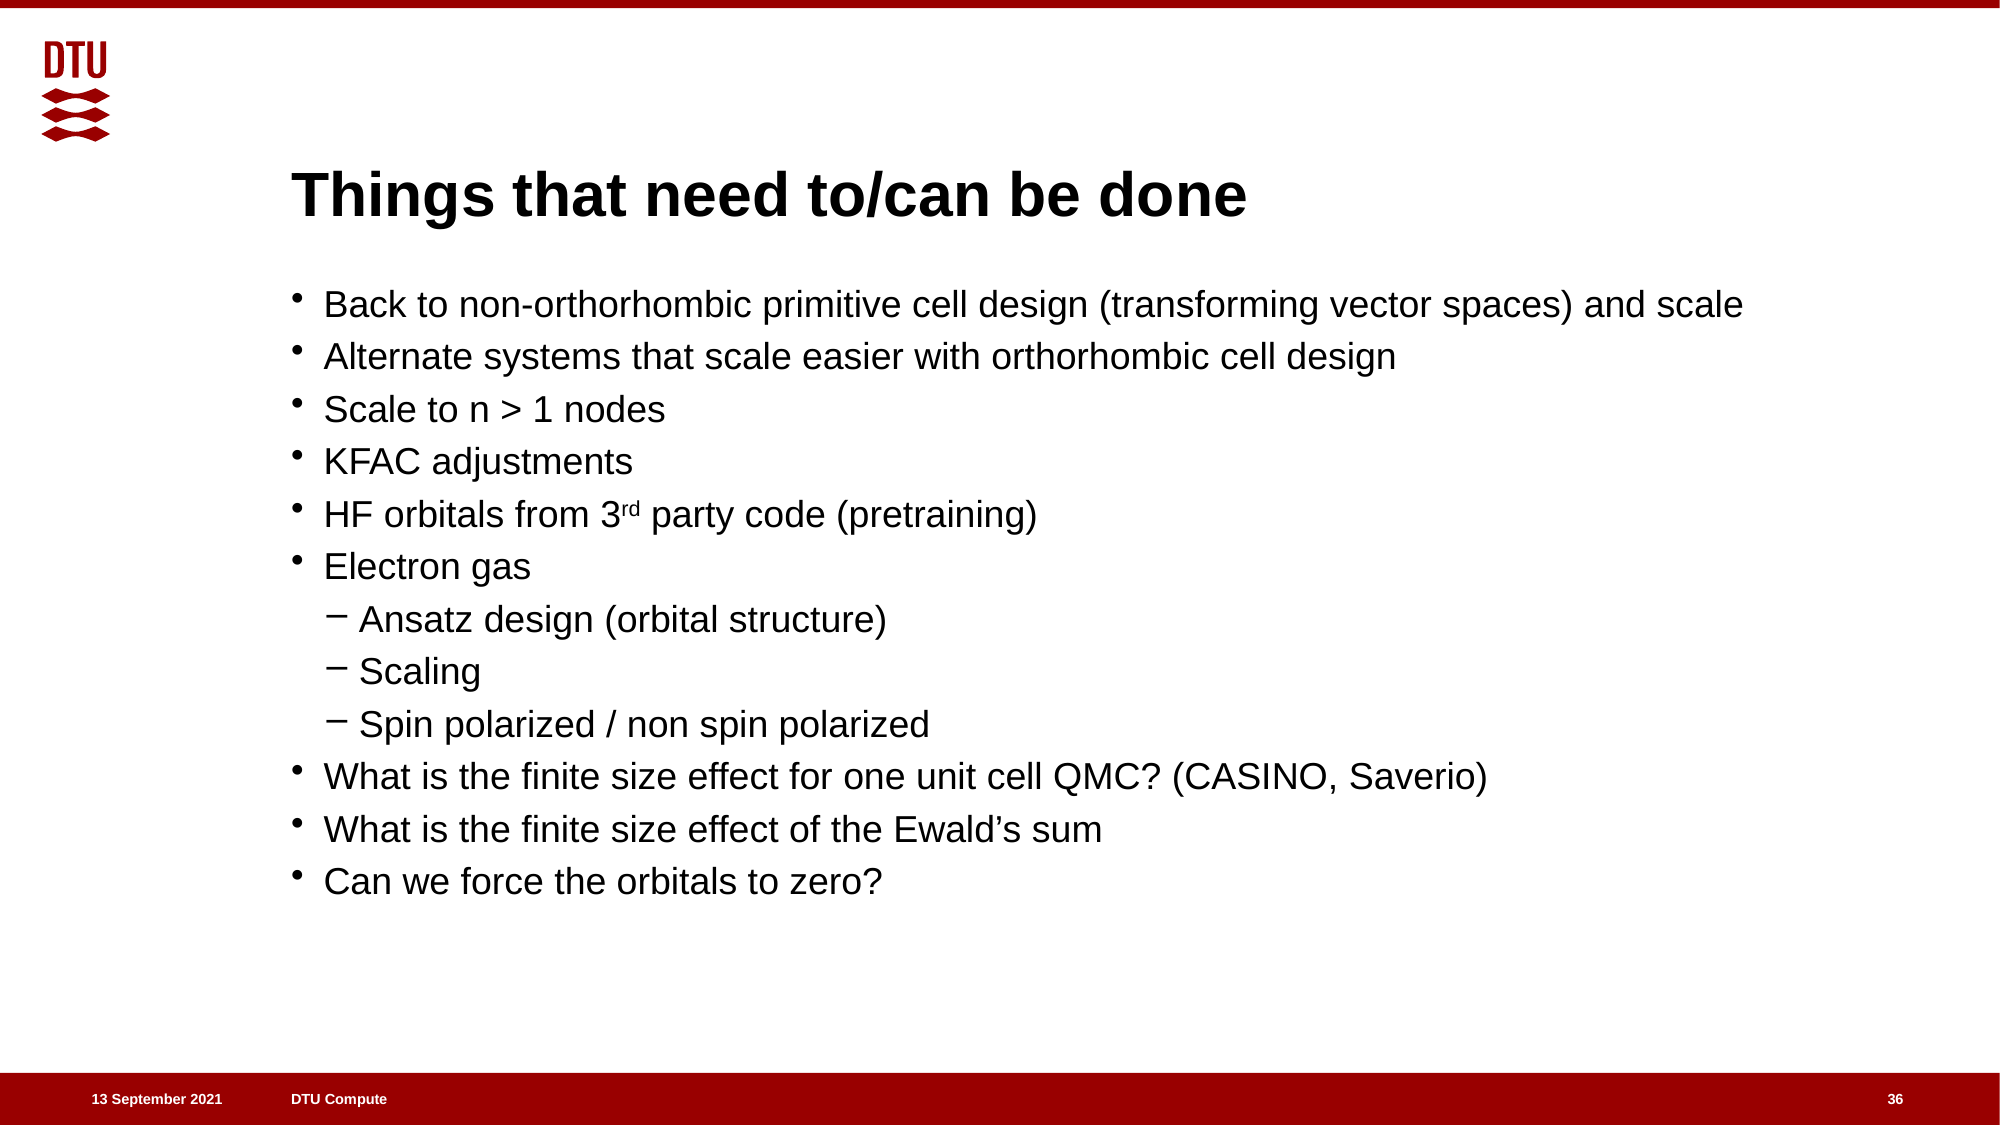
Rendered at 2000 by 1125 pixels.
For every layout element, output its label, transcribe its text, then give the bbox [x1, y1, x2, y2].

slide_number 36 [1887, 1073, 1959, 1125]
title Things that need to/can be done [291, 69, 1819, 230]
list Back to non-orthorhombic primitive cell design (transforming vector spaces) and scale Alternate systems that scale easier with orthorhombic cell design Scale to n > 1 nodes KFAC adjustments HF orbitals from 3rd party code (pretraining) Electron gas Ansatz design (orbital structure) Scaling Spin polarized / non spin polarized What is the finite size effect for one unit cell QMC? (CASINO, Saverio) What is the finite size effect of the Ewald’s sum Can we force the orbitals to zero? [291, 279, 1819, 1026]
